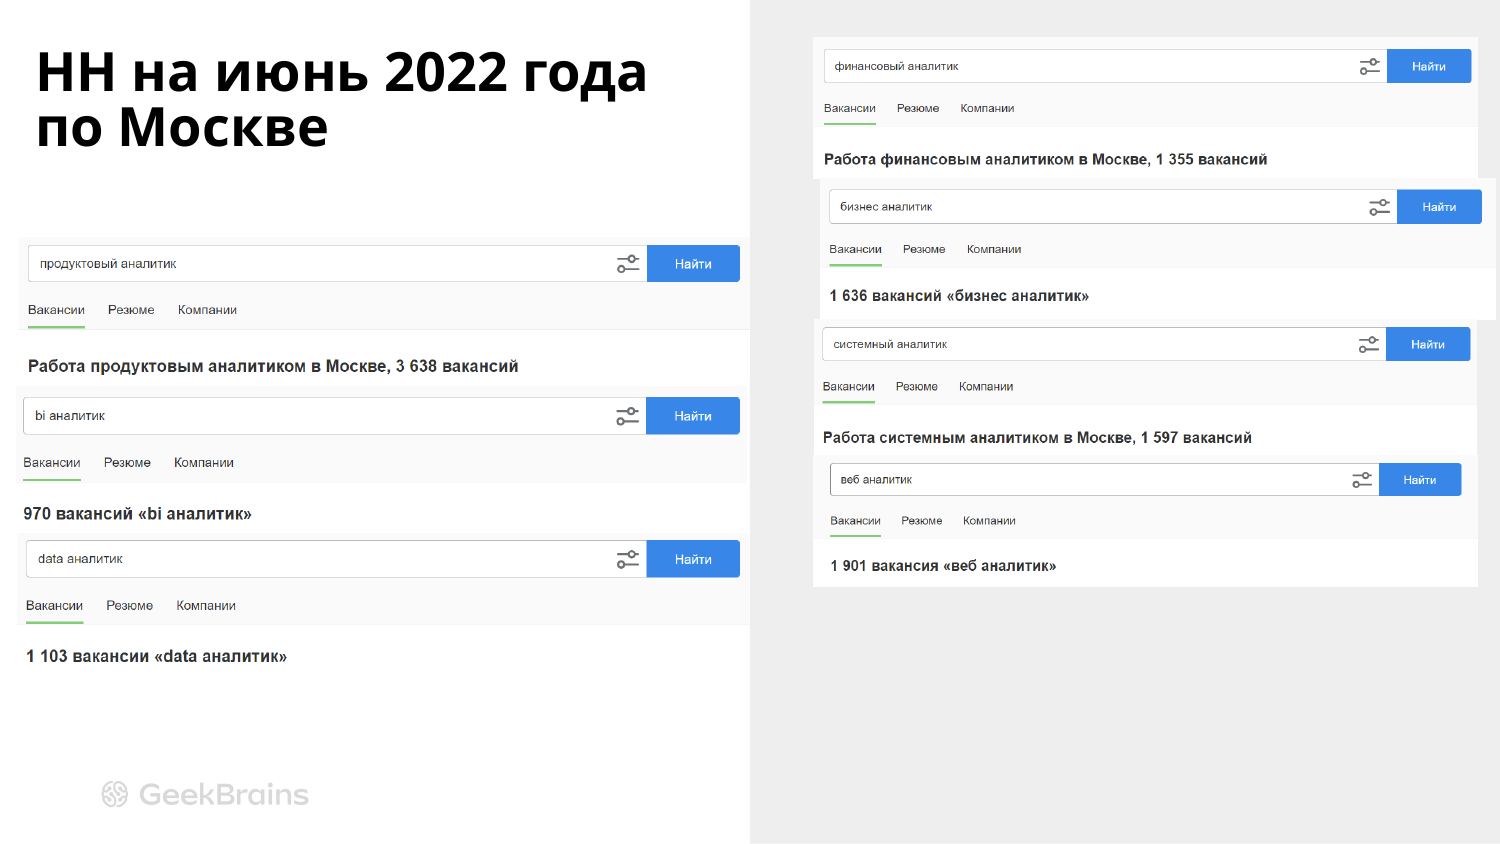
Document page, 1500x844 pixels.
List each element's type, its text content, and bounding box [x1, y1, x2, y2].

picture [16, 386, 749, 671]
picture [813, 37, 1496, 587]
title HH на июнь 2022 года по Москве [35, 46, 699, 188]
picture [19, 237, 751, 379]
picture [88, 767, 322, 822]
